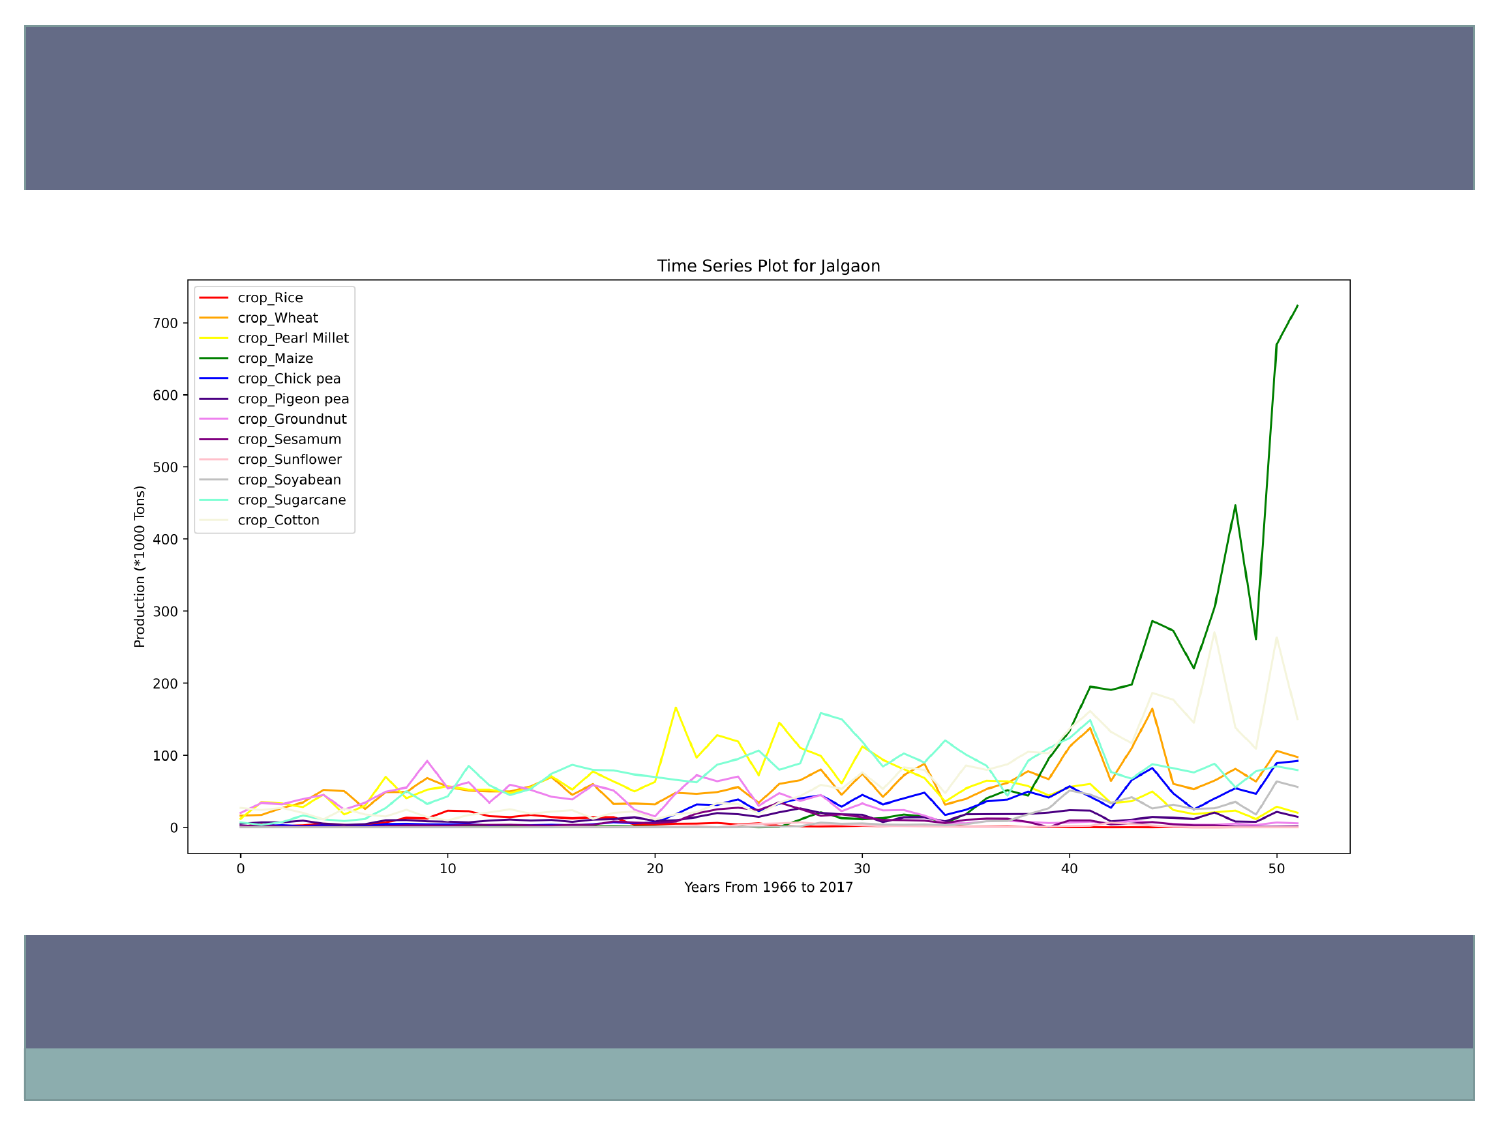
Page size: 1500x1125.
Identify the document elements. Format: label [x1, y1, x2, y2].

picture [0, 189, 1500, 935]
